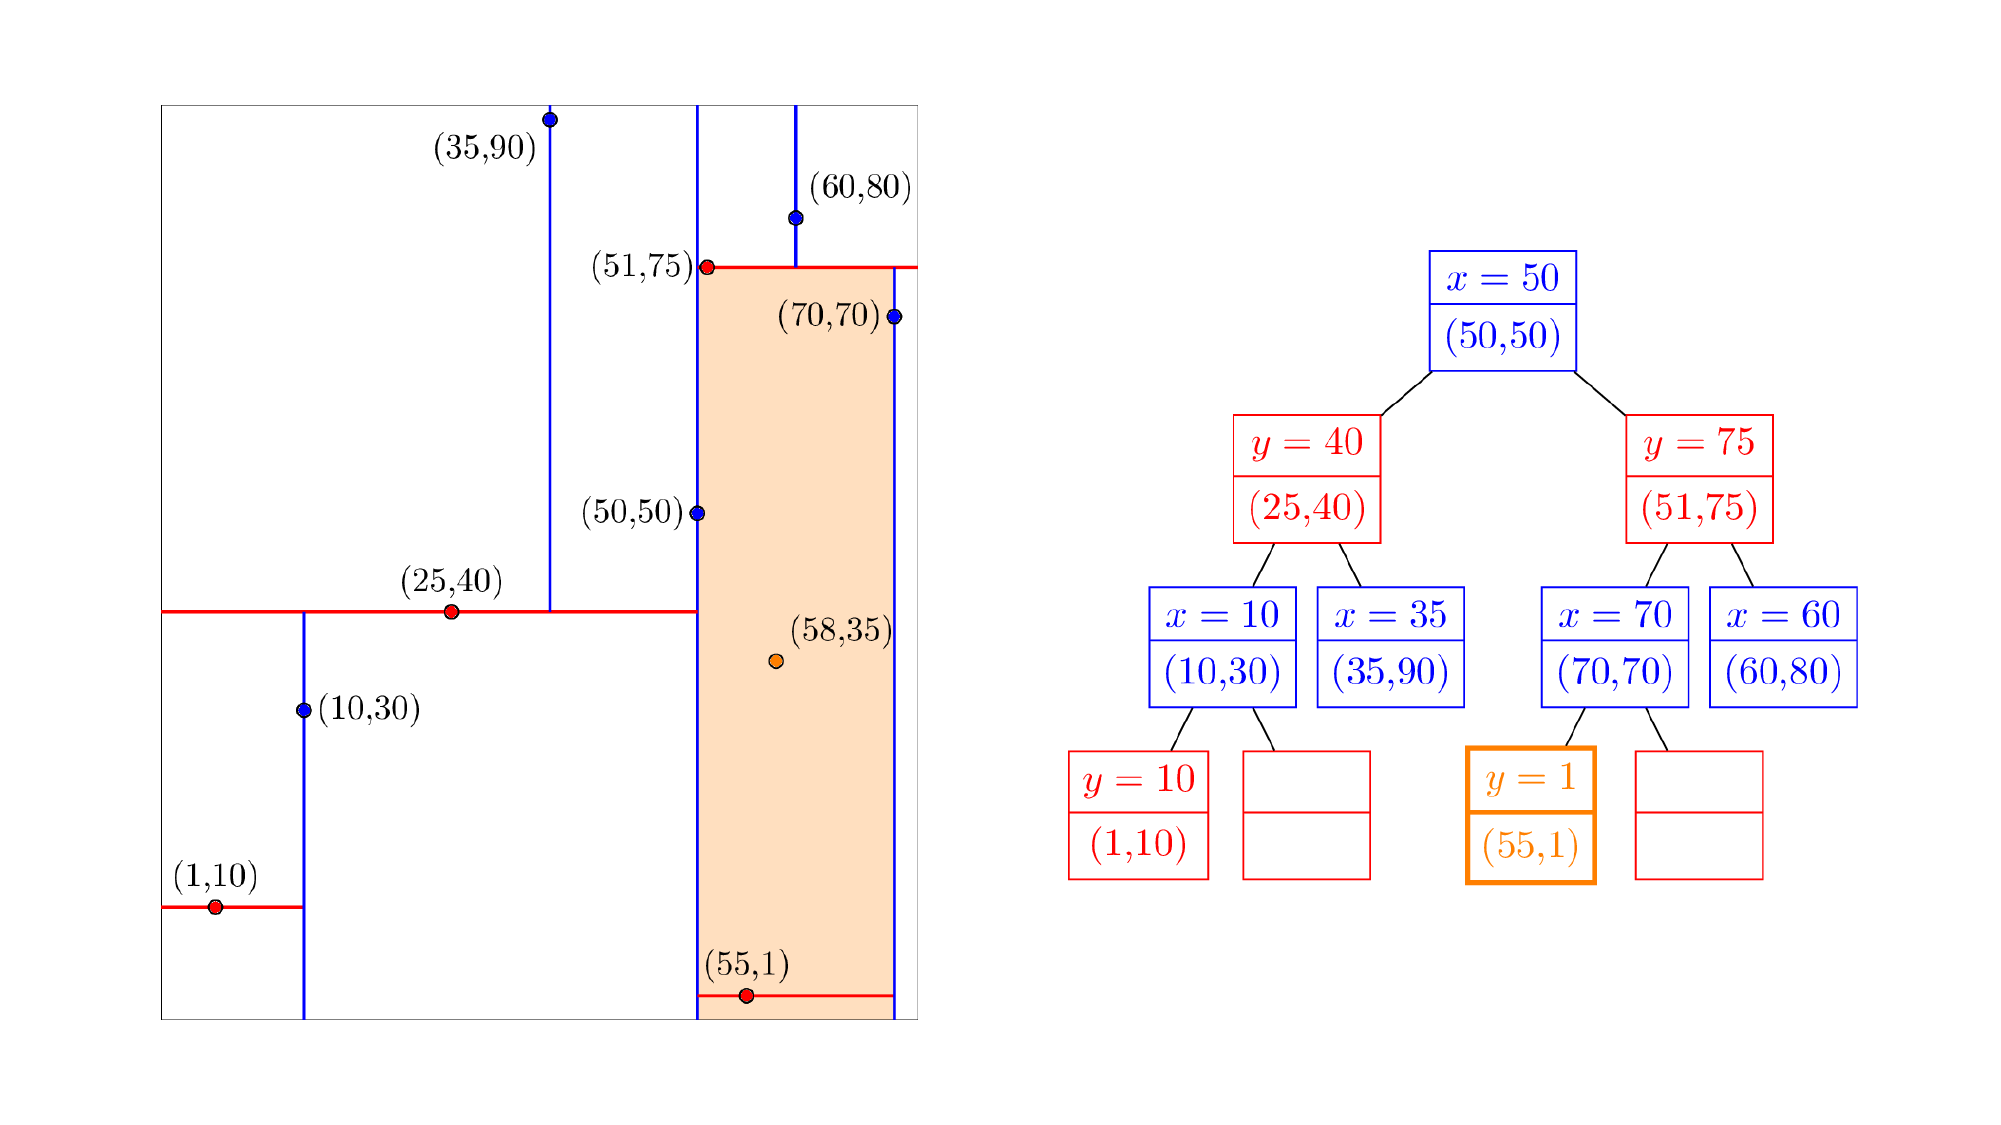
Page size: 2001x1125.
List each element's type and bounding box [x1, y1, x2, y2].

picture [1026, 198, 1895, 927]
picture [161, 105, 918, 1020]
